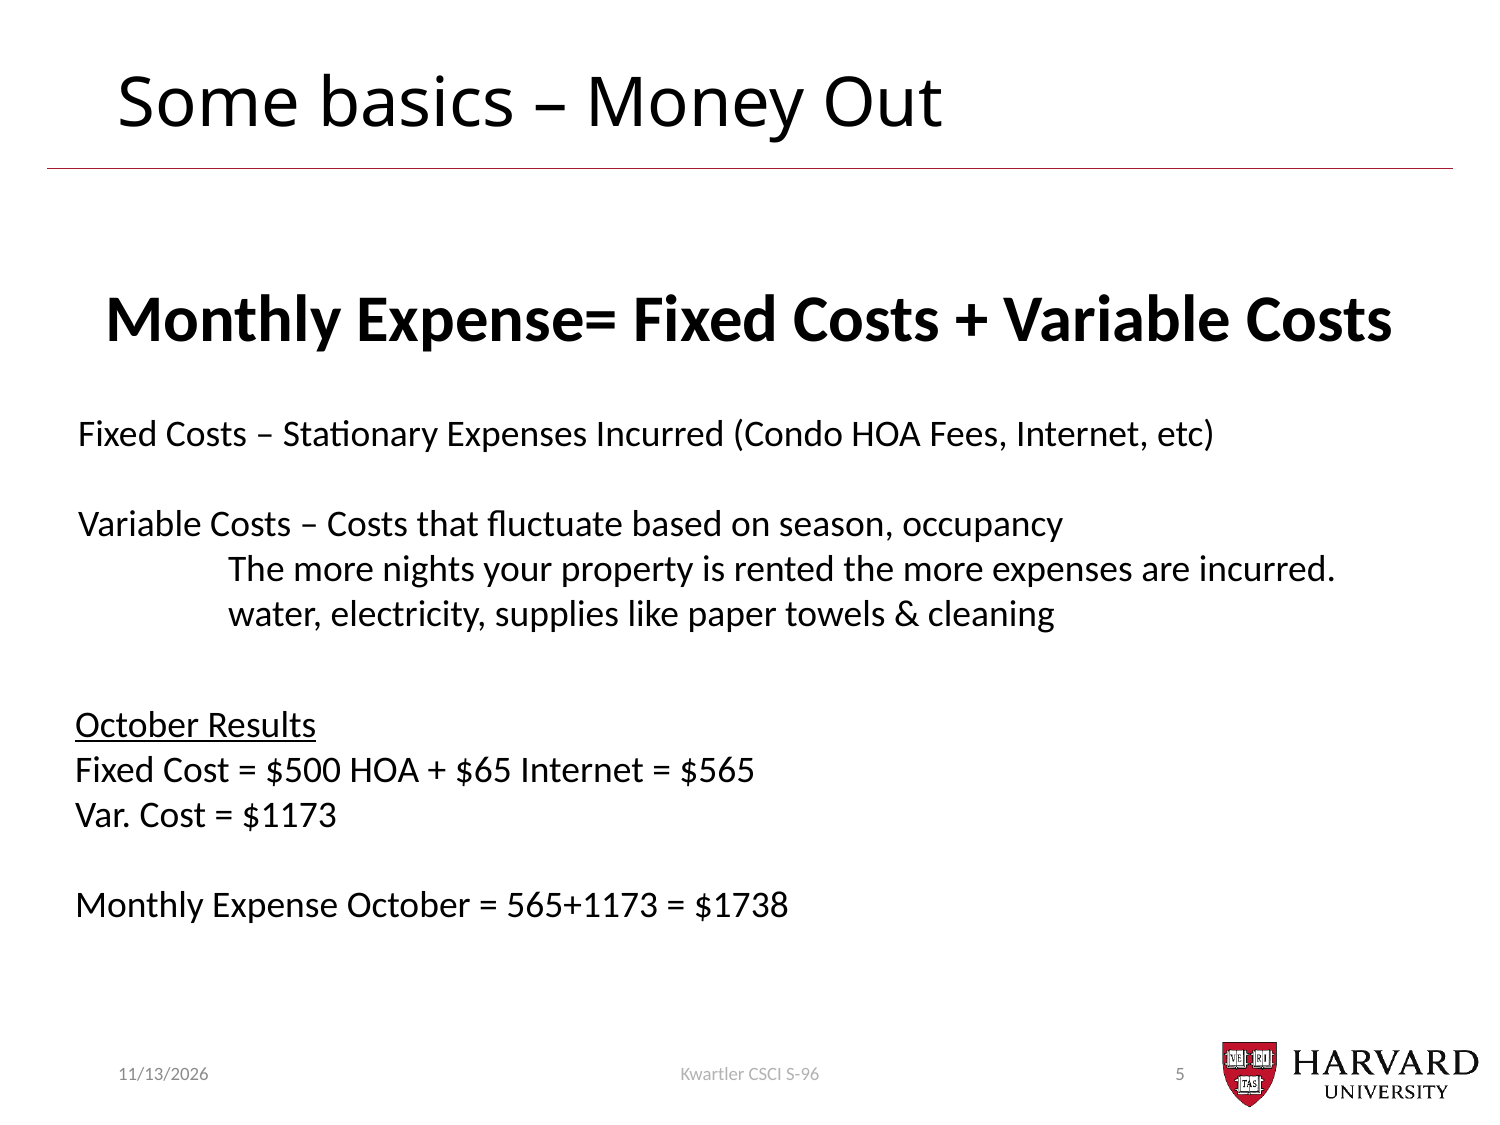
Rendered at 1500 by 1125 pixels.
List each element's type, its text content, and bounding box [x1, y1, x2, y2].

slide_number 5 [1059, 1042, 1200, 1103]
text_box October Results Fixed Cost = $500 HOA + $65 Internet = $565 Var. Cost = $1173 Monthly Expense October = 565+1173 = $1738 [60, 692, 805, 1023]
picture [1200, 1024, 1500, 1125]
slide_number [103, 1042, 441, 1103]
text_box Monthly Expense= Fixed Costs + Variable Costs [90, 267, 1410, 443]
text_box Fixed Costs – Stationary Expenses Incurred (Condo HOA Fees, Internet, etc) Variable Costs – Costs that fluctuate based on season, occupancy The more nights your property is rented the more expenses are incurred. water, electricity, supplies like paper towels & cleaning [63, 401, 1353, 642]
footer Kwartler CSCI S-96 [496, 1042, 1004, 1103]
title Some basics – Money Out [103, 59, 1397, 157]
